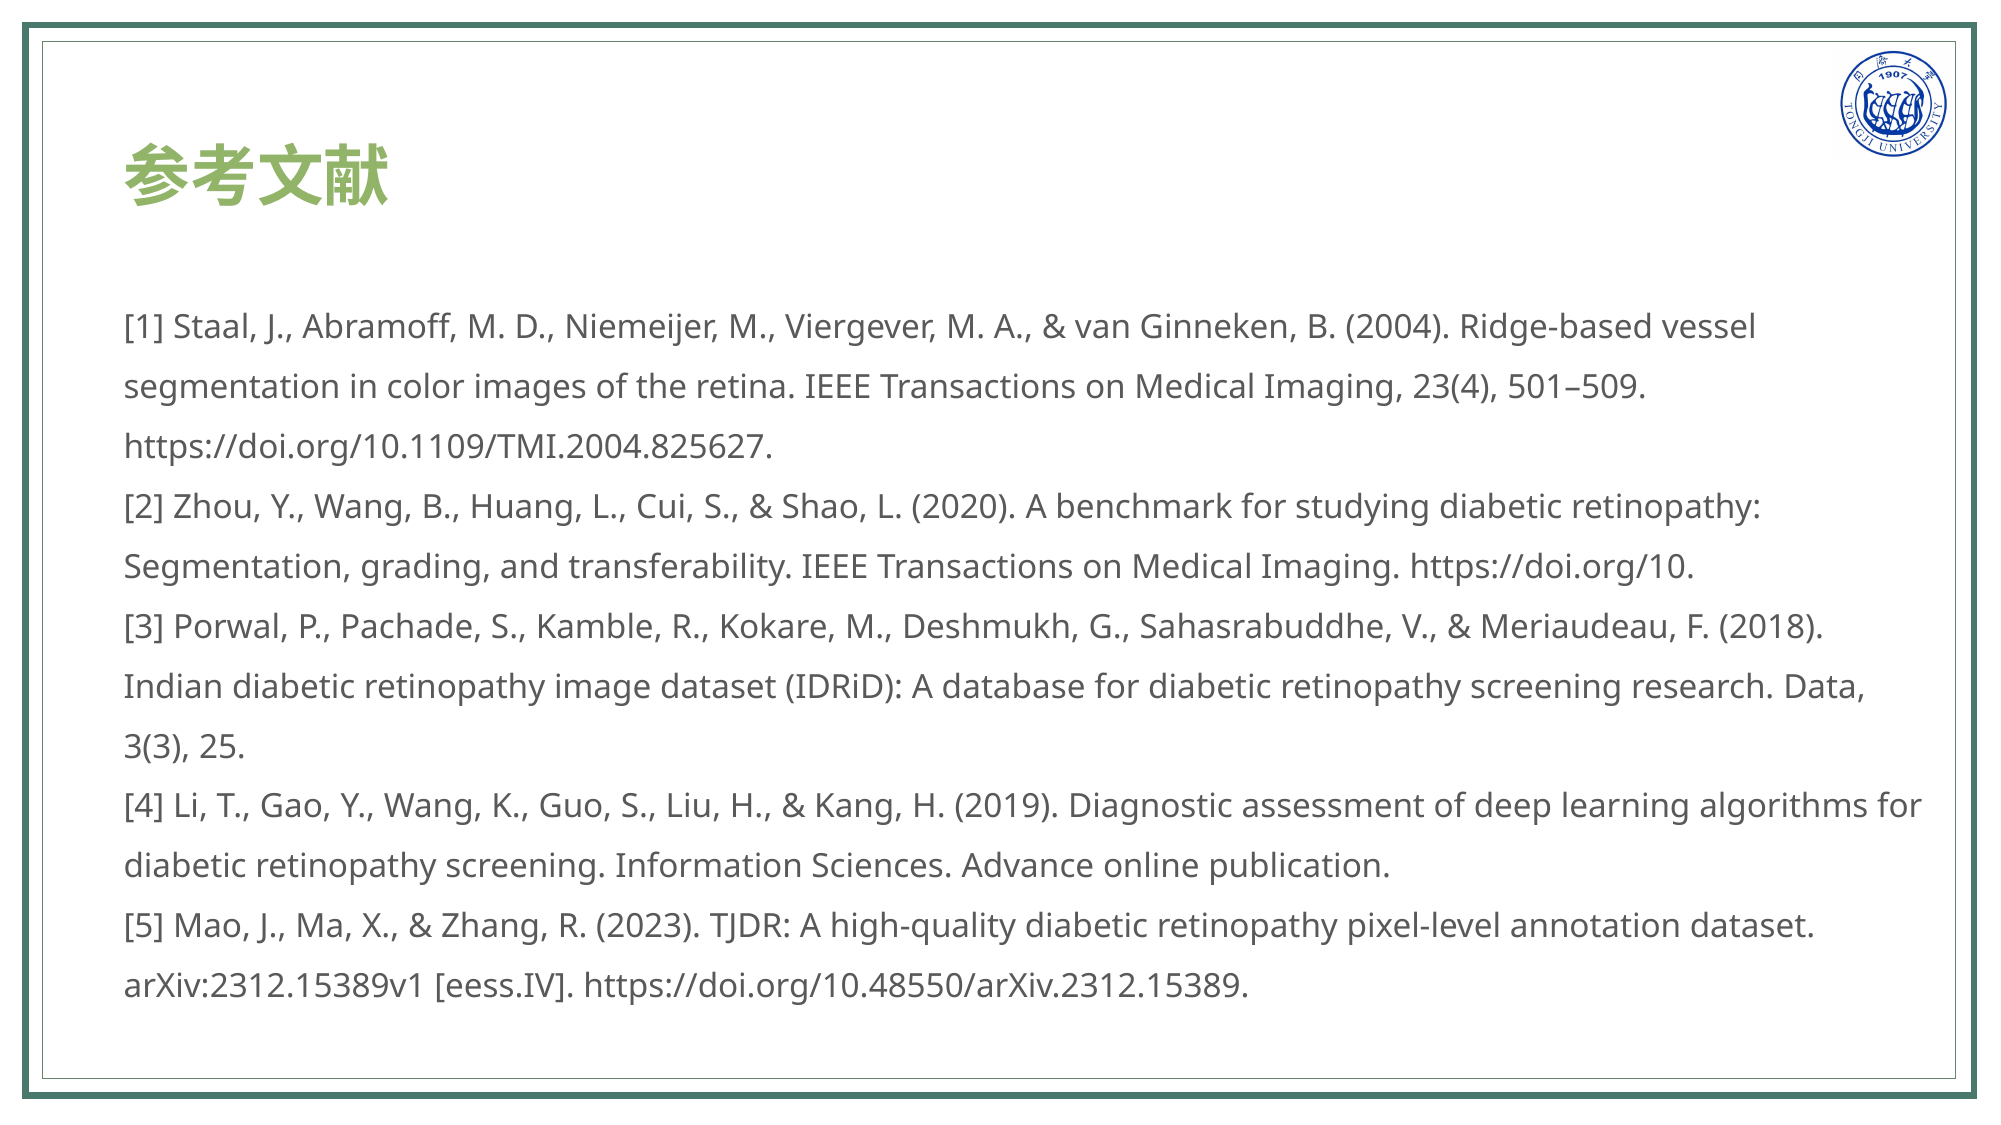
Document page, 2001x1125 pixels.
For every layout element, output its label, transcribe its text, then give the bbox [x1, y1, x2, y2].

text_box [1] Staal, J., Abramoff, M. D., Niemeijer, M., Viergever, M. A., & van Ginneken, B. (2004). Ridge-based vessel segmentation in color images of the retina. IEEE Transactions on Medical Imaging, 23(4), 501–509. https://doi.org/10.1109/TMI.2004.825627. [2] Zhou, Y., Wang, B., Huang, L., Cui, S., & Shao, L. (2020). A benchmark for studying diabetic retinopathy: Segmentation, grading, and transferability. IEEE Transactions on Medical Imaging. https://doi.org/10. [3] Porwal, P., Pachade, S., Kamble, R., Kokare, M., Deshmukh, G., Sahasrabuddhe, V., & Meriaudeau, F. (2018). Indian diabetic retinopathy image dataset (IDRiD): A database for diabetic retinopathy screening research. Data, 3(3), 25. [4] Li, T., Gao, Y., Wang, K., Guo, S., Liu, H., & Kang, H. (2019). Diagnostic assessment of deep learning algorithms for diabetic retinopathy screening. Information Sciences. Advance online publication. [5] Mao, J., Ma, X., & Zhang, R. (2023). TJDR: A high-quality diabetic retinopathy pixel-level annotation dataset. arXiv:2312.15389v1 [eess.IV]. https://doi.org/10.48550/arXiv.2312.15389. [123, 285, 1931, 1042]
text_box [25, 24, 1975, 1097]
picture [1832, 46, 1952, 162]
text_box [42, 41, 1956, 1080]
text_box 参考文献 [123, 134, 507, 215]
